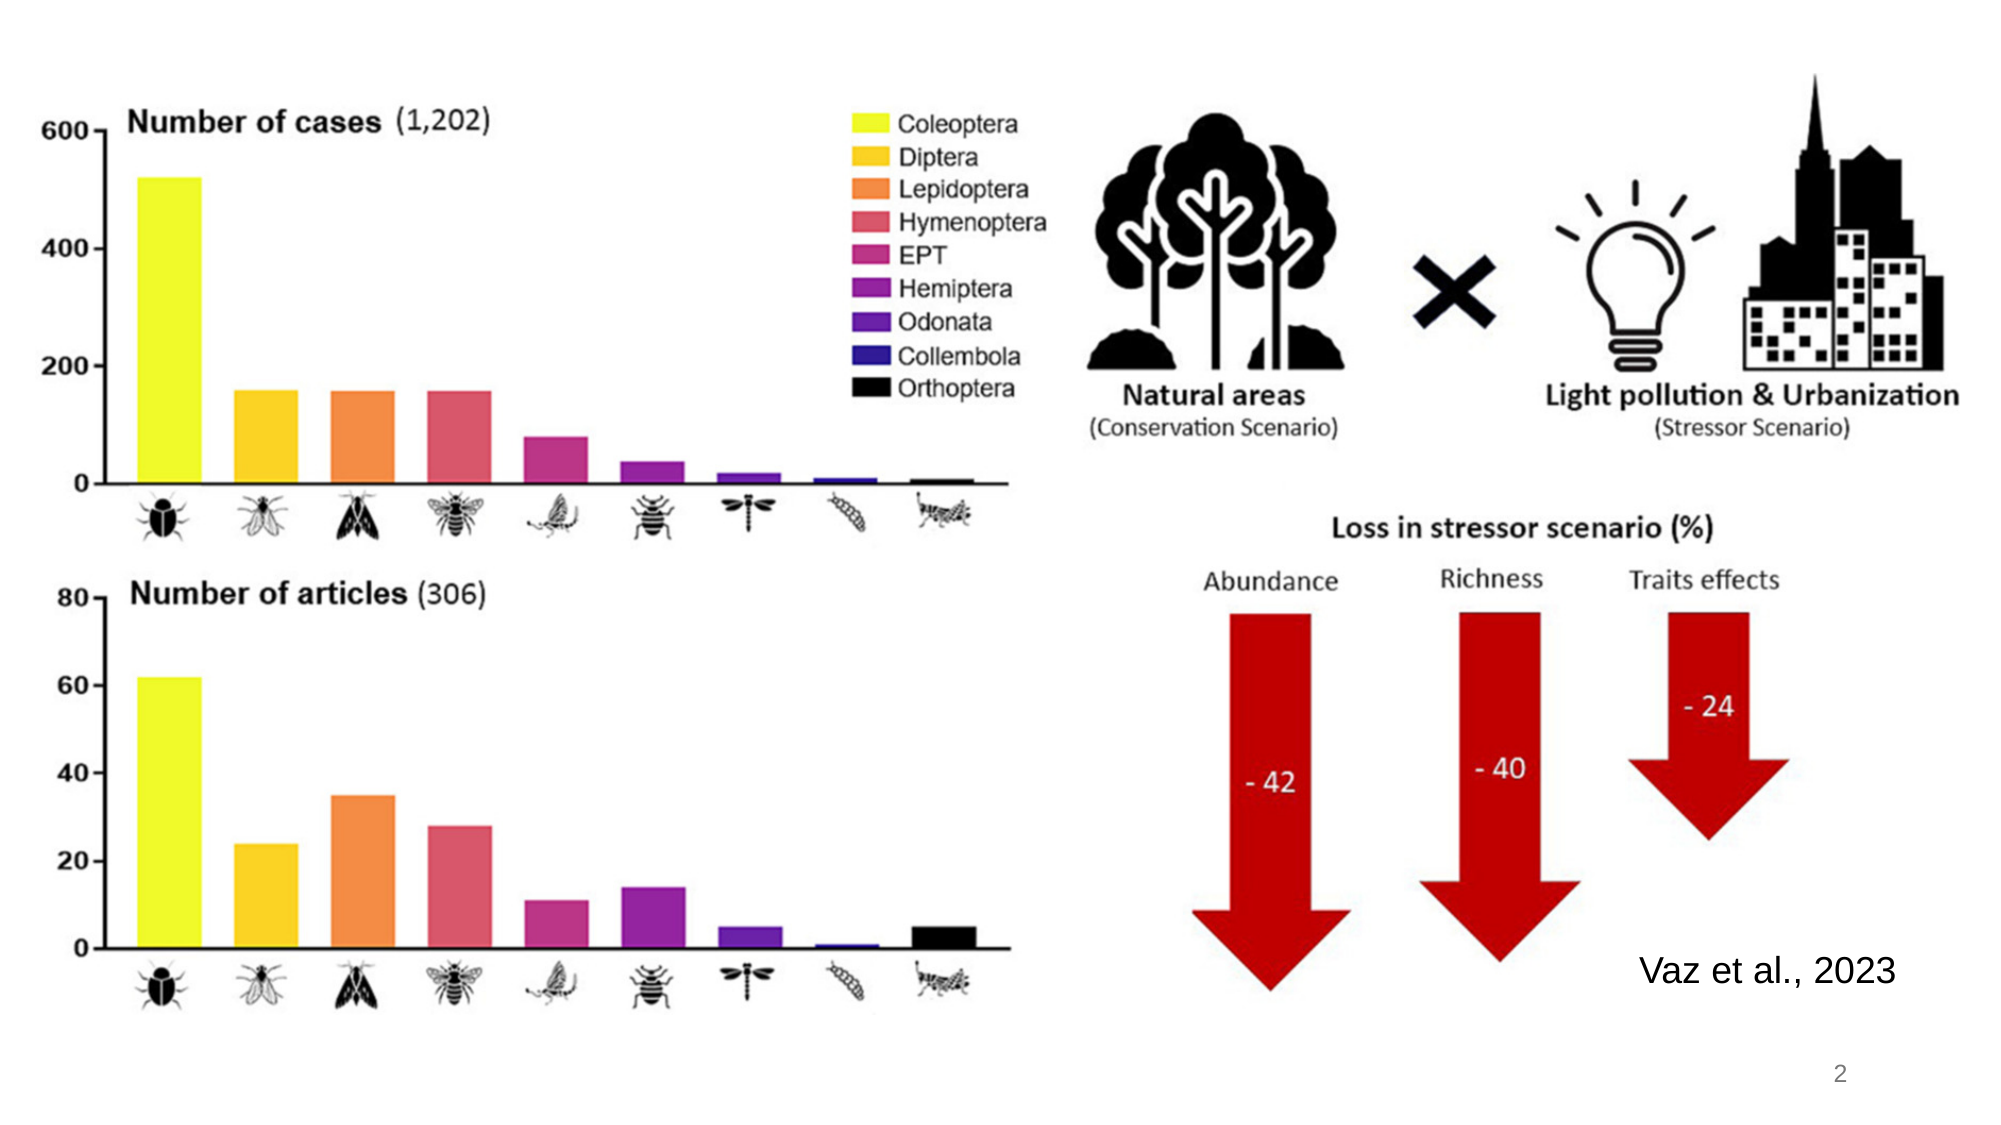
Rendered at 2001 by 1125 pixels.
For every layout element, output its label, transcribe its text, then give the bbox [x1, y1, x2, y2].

picture [34, 72, 1960, 1016]
slide_number 2 [1412, 1042, 1863, 1103]
